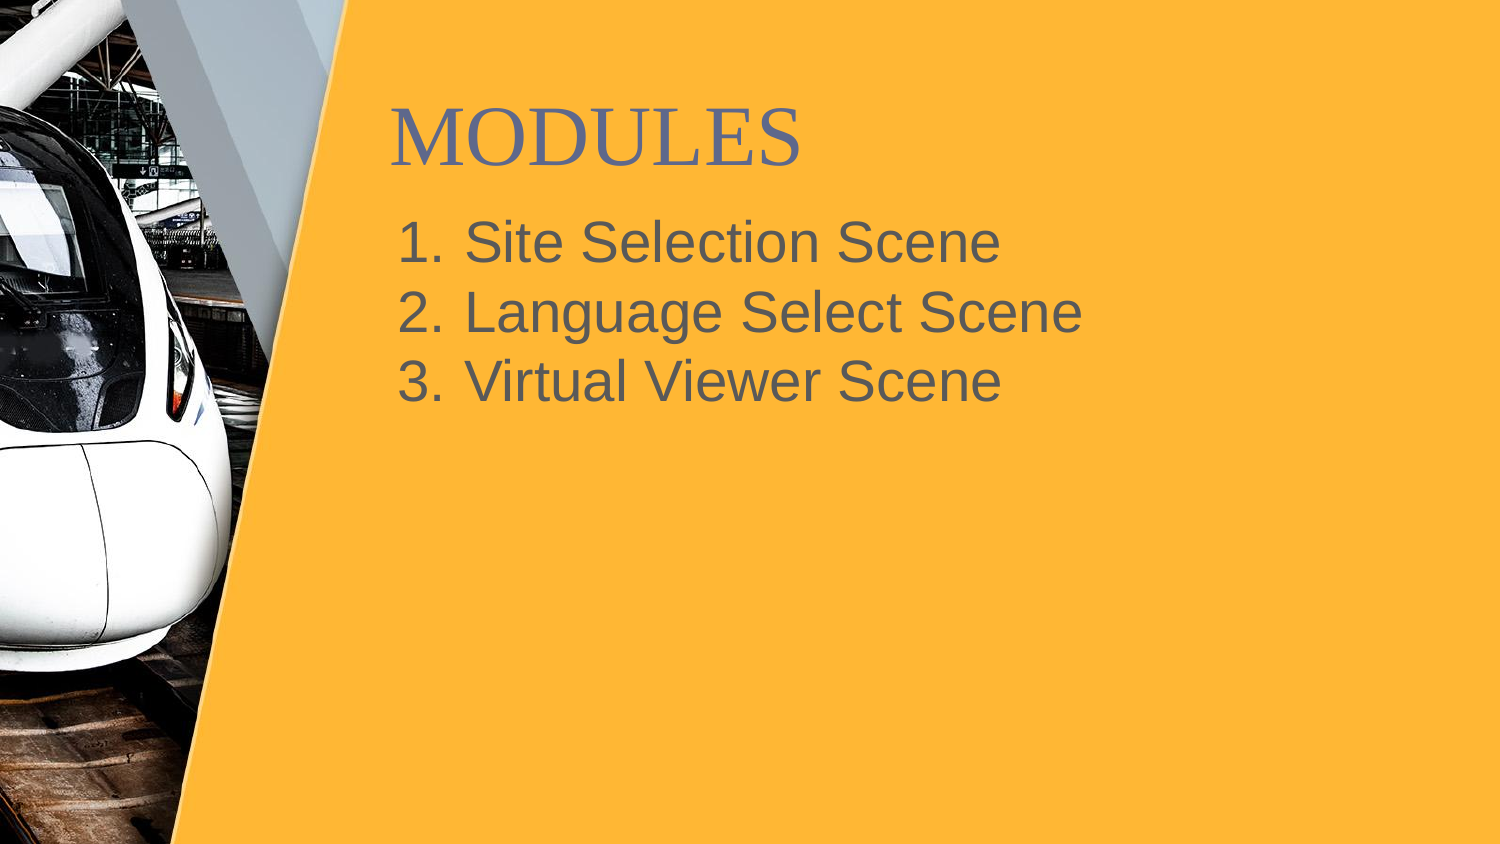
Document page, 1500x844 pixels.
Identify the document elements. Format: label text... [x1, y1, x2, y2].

picture [0, 0, 1500, 844]
list Site Selection Scene Language Select Scene Virtual Viewer Scene [374, 196, 1402, 773]
title MODULES [374, 71, 1402, 191]
